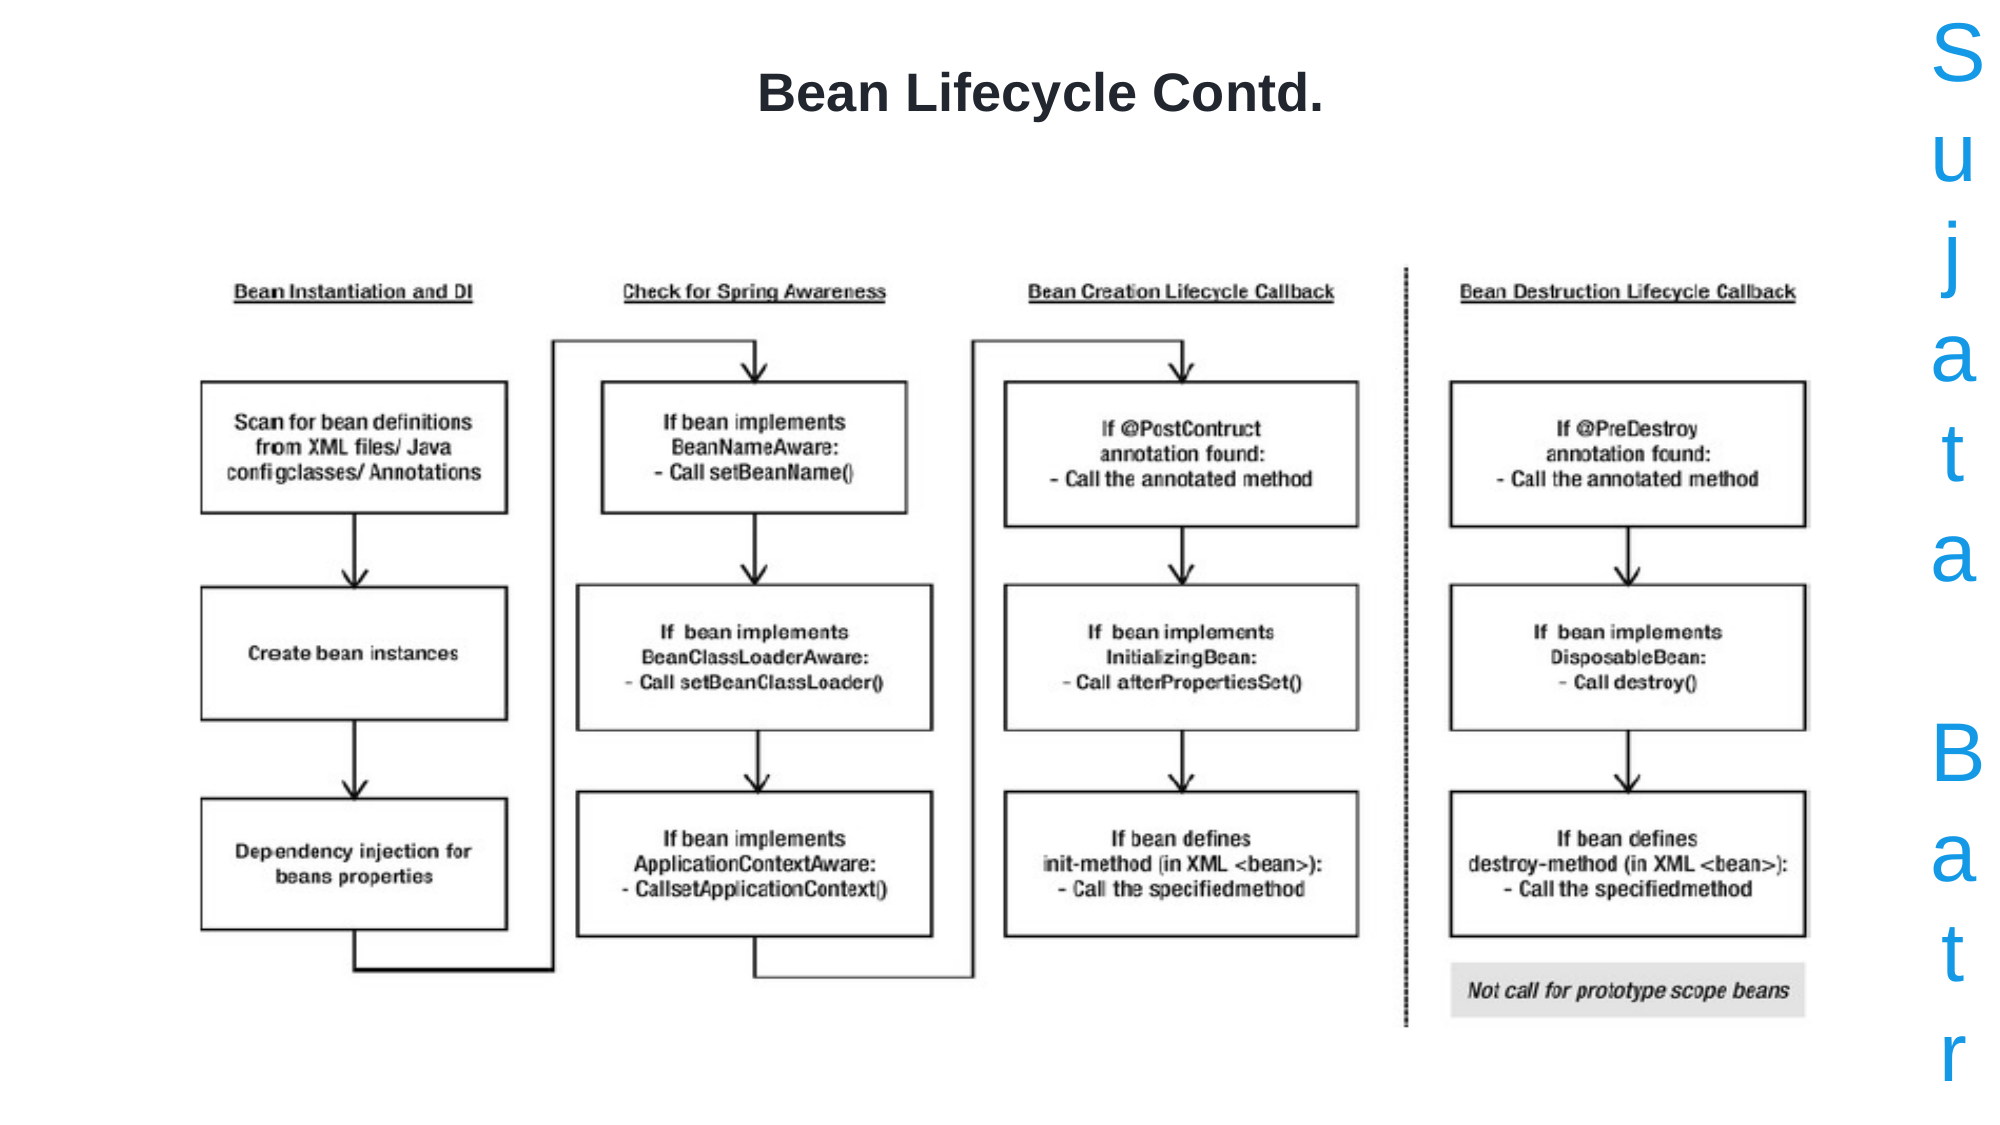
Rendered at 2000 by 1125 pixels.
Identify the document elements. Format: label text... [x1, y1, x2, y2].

picture [163, 241, 1845, 1040]
title Bean Lifecycle Contd. [116, 50, 1915, 163]
text_box Sujata Batra [1915, 0, 1991, 1125]
